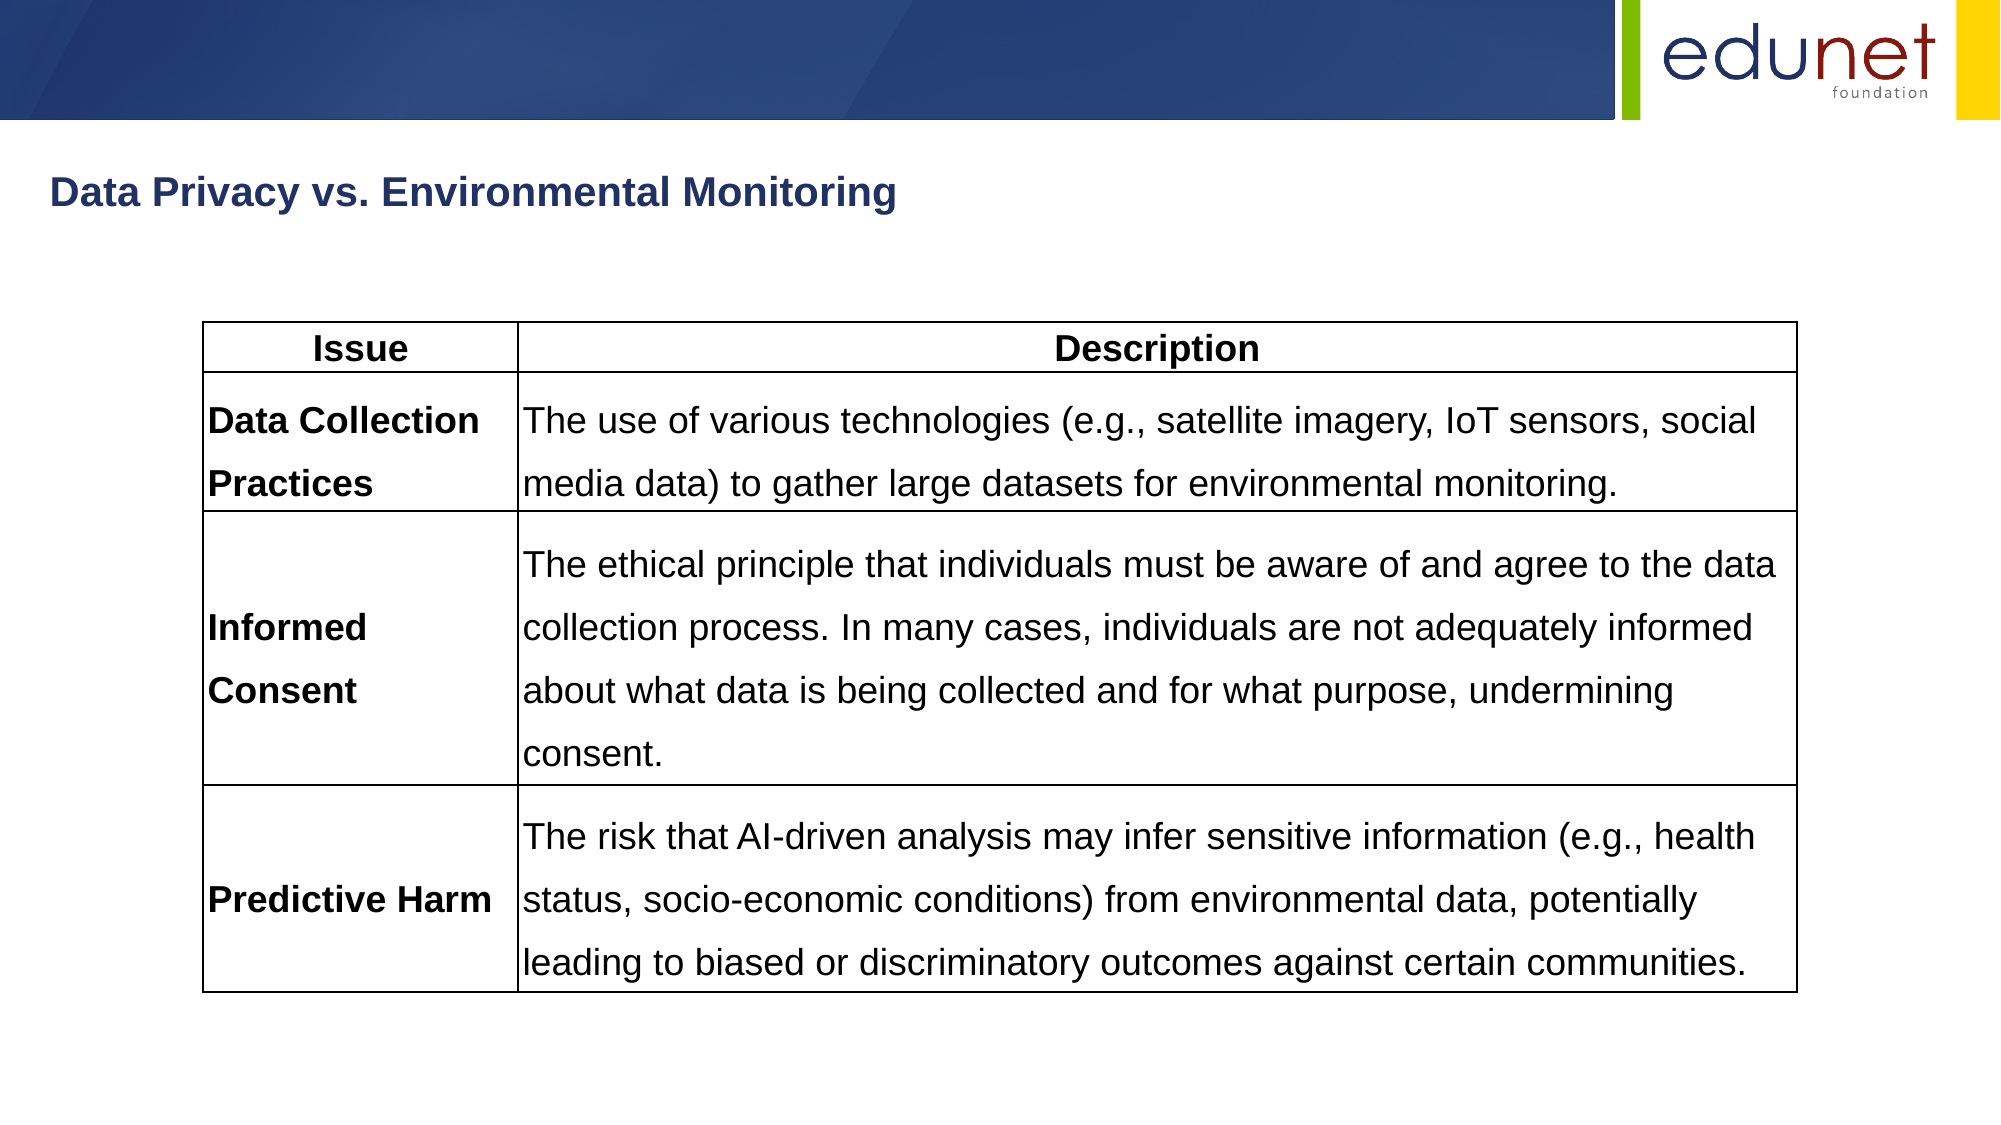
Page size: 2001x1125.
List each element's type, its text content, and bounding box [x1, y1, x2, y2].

table_cell Predictive Harm [204, 786, 517, 991]
picture [1652, 12, 1948, 108]
table_cell The use of various technologies (e.g., satellite imagery, IoT sensors, social media data) to gather large datasets for environmental monitoring. [519, 373, 1796, 510]
table_header Description [519, 323, 1796, 371]
text_box Data Privacy vs. Environmental Monitoring [34, 157, 1601, 223]
table_cell Informed Consent [204, 512, 517, 784]
table_cell Data Collection Practices [204, 373, 517, 510]
table_cell The ethical principle that individuals must be aware of and agree to the data collection process. In many cases, individuals are not adequately informed about what data is being collected and for what purpose, undermining consent. [519, 512, 1796, 784]
table_cell The risk that AI-driven analysis may infer sensitive information (e.g., health status, socio-economic conditions) from environmental data, potentially leading to biased or discriminatory outcomes against certain communities. [519, 786, 1796, 991]
table_header Issue [204, 323, 517, 371]
